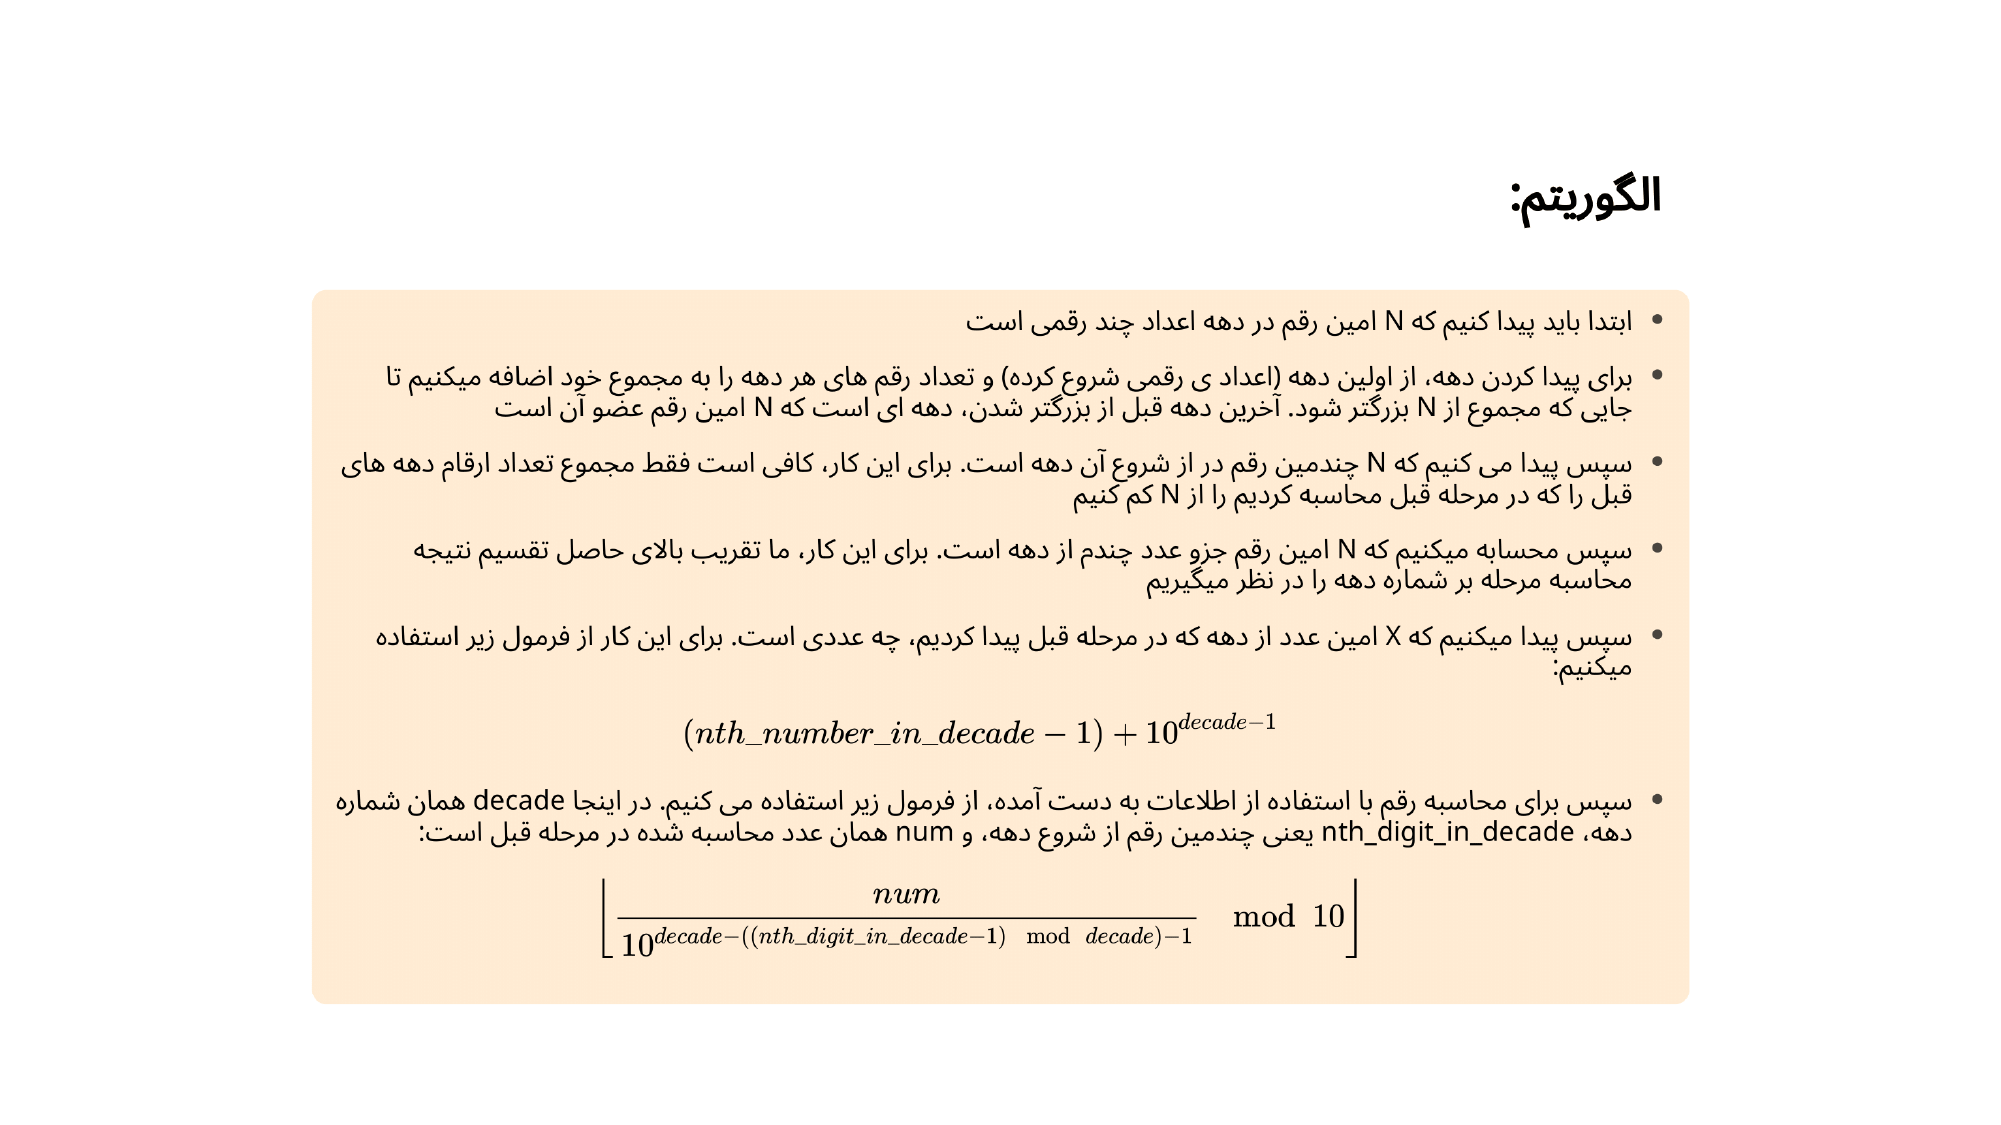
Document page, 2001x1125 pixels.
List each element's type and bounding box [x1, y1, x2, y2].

picture [203, 0, 1796, 1125]
